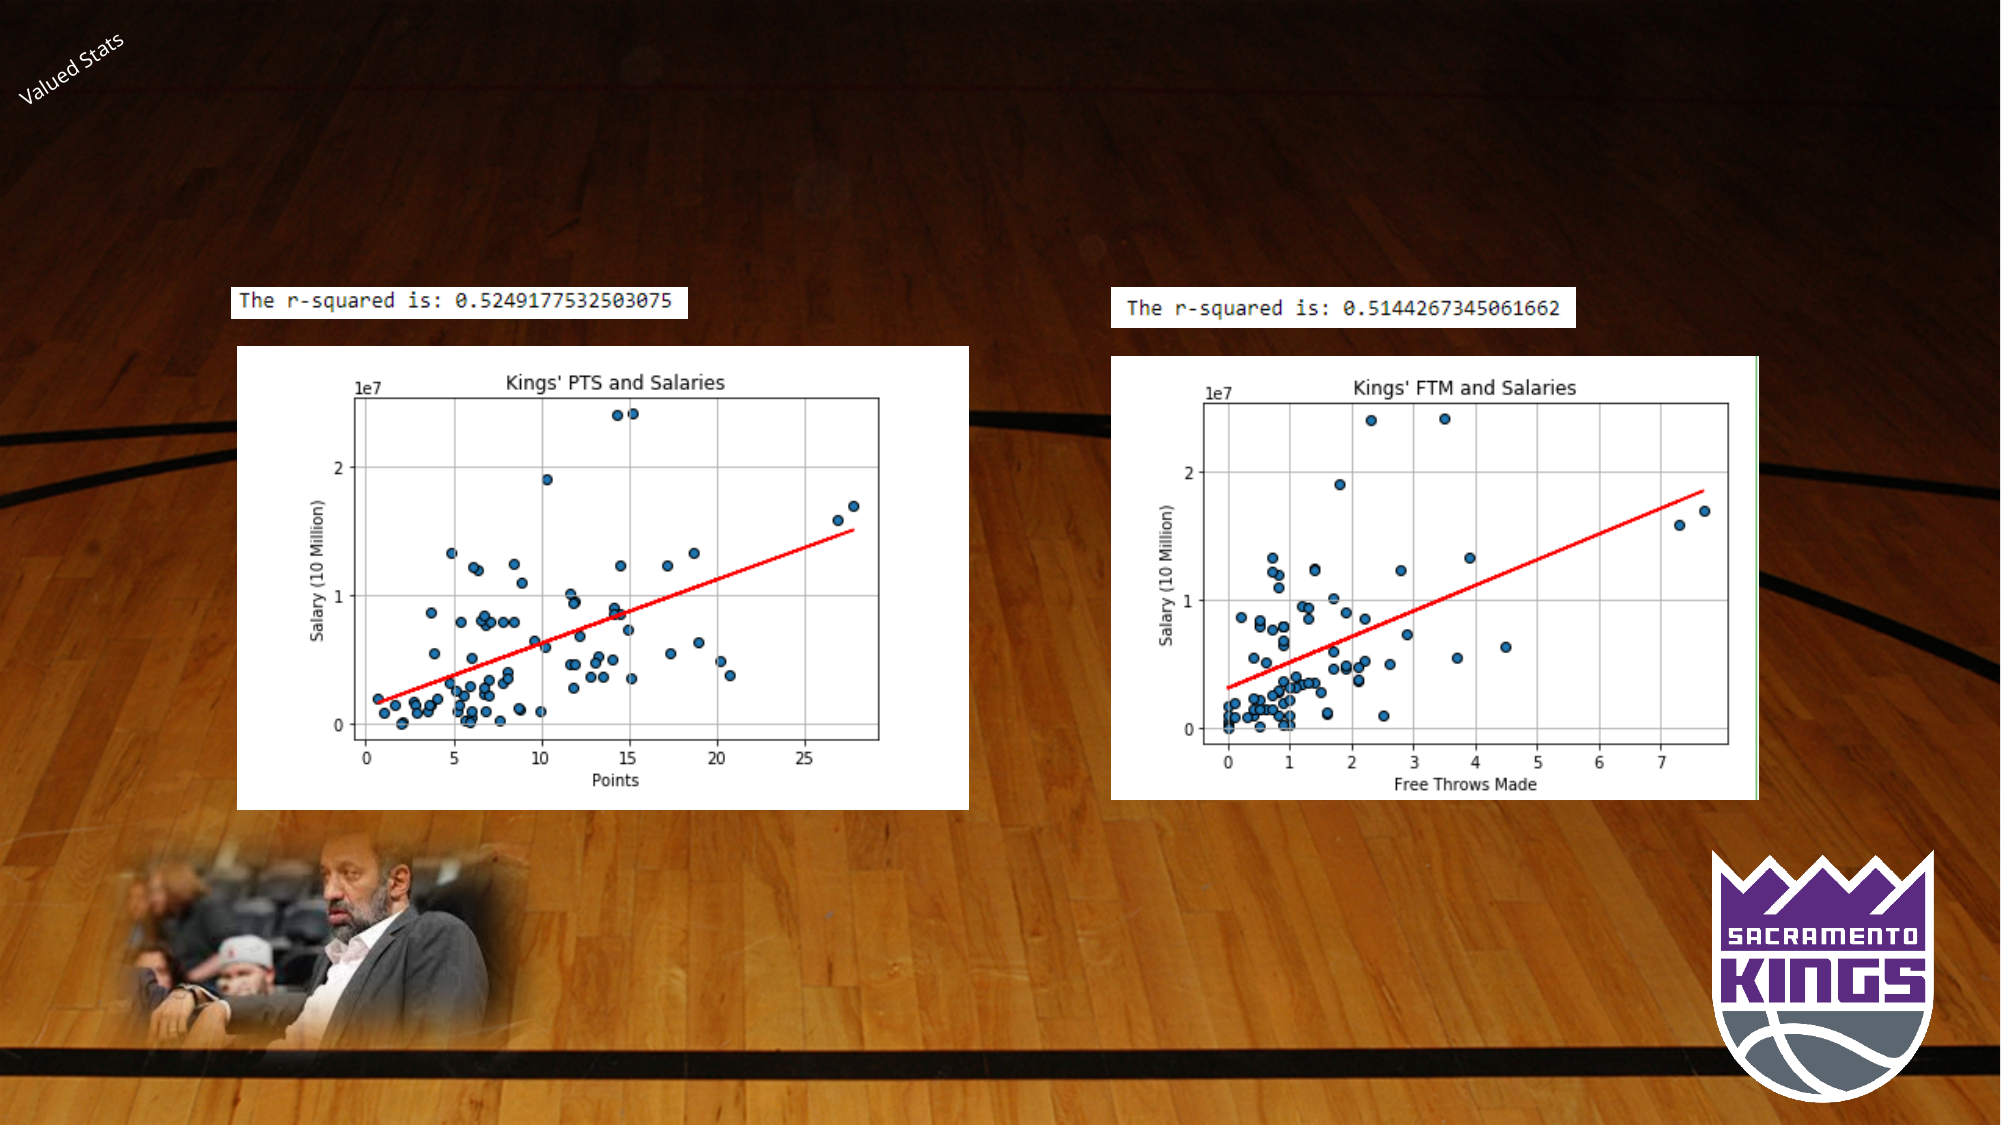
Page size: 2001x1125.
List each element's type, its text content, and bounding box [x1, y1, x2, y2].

picture [0, 0, 2001, 1125]
title Valued Stats [0, 12, 146, 126]
